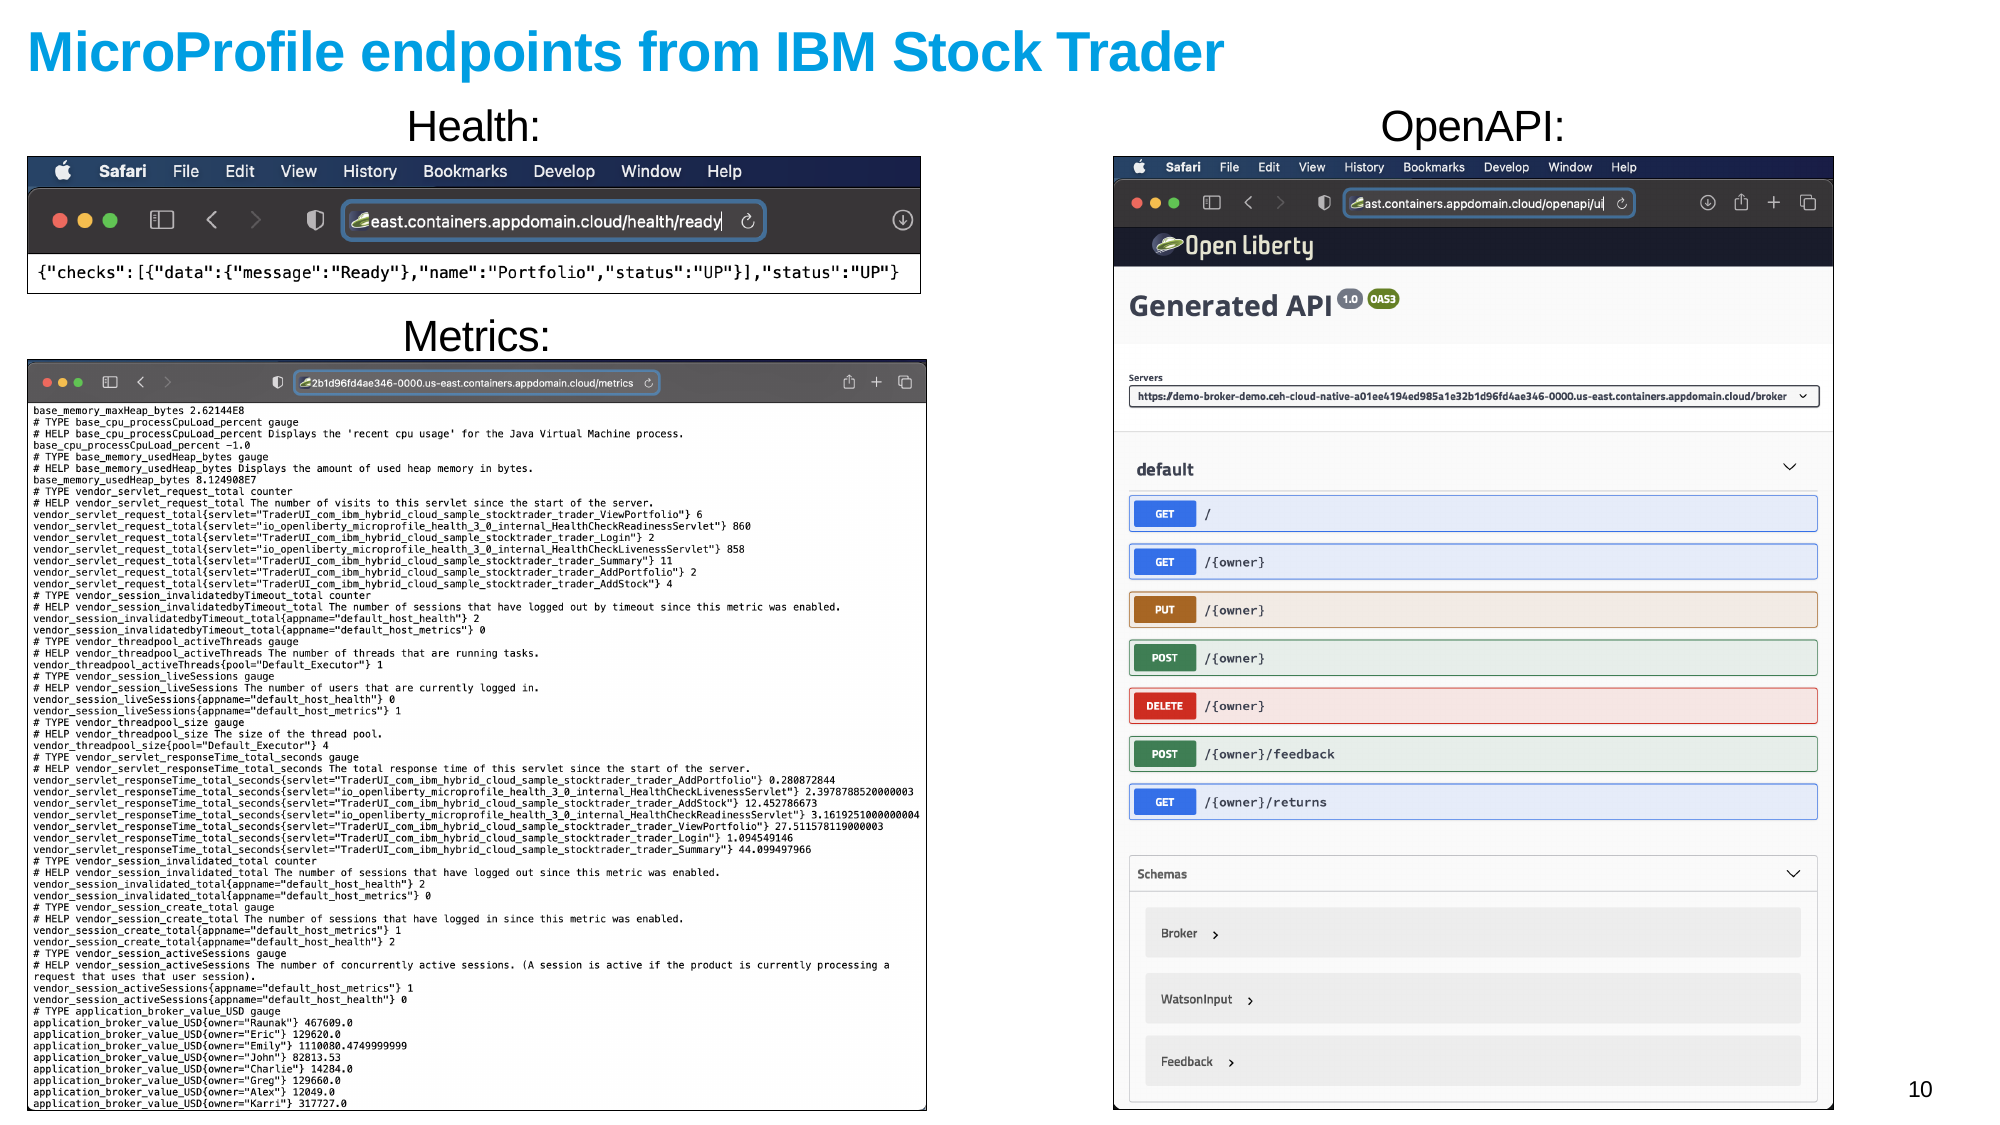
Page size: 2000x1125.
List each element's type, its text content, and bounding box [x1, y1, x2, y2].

picture [27, 360, 927, 1110]
text_box OpenAPI: [1380, 98, 1566, 151]
text_box Health: [406, 98, 542, 151]
title MicroProfile endpoints from IBM Stock Trader [27, 15, 1800, 84]
picture [1113, 156, 1834, 1110]
picture [27, 156, 921, 294]
text_box Metrics: [402, 307, 552, 358]
